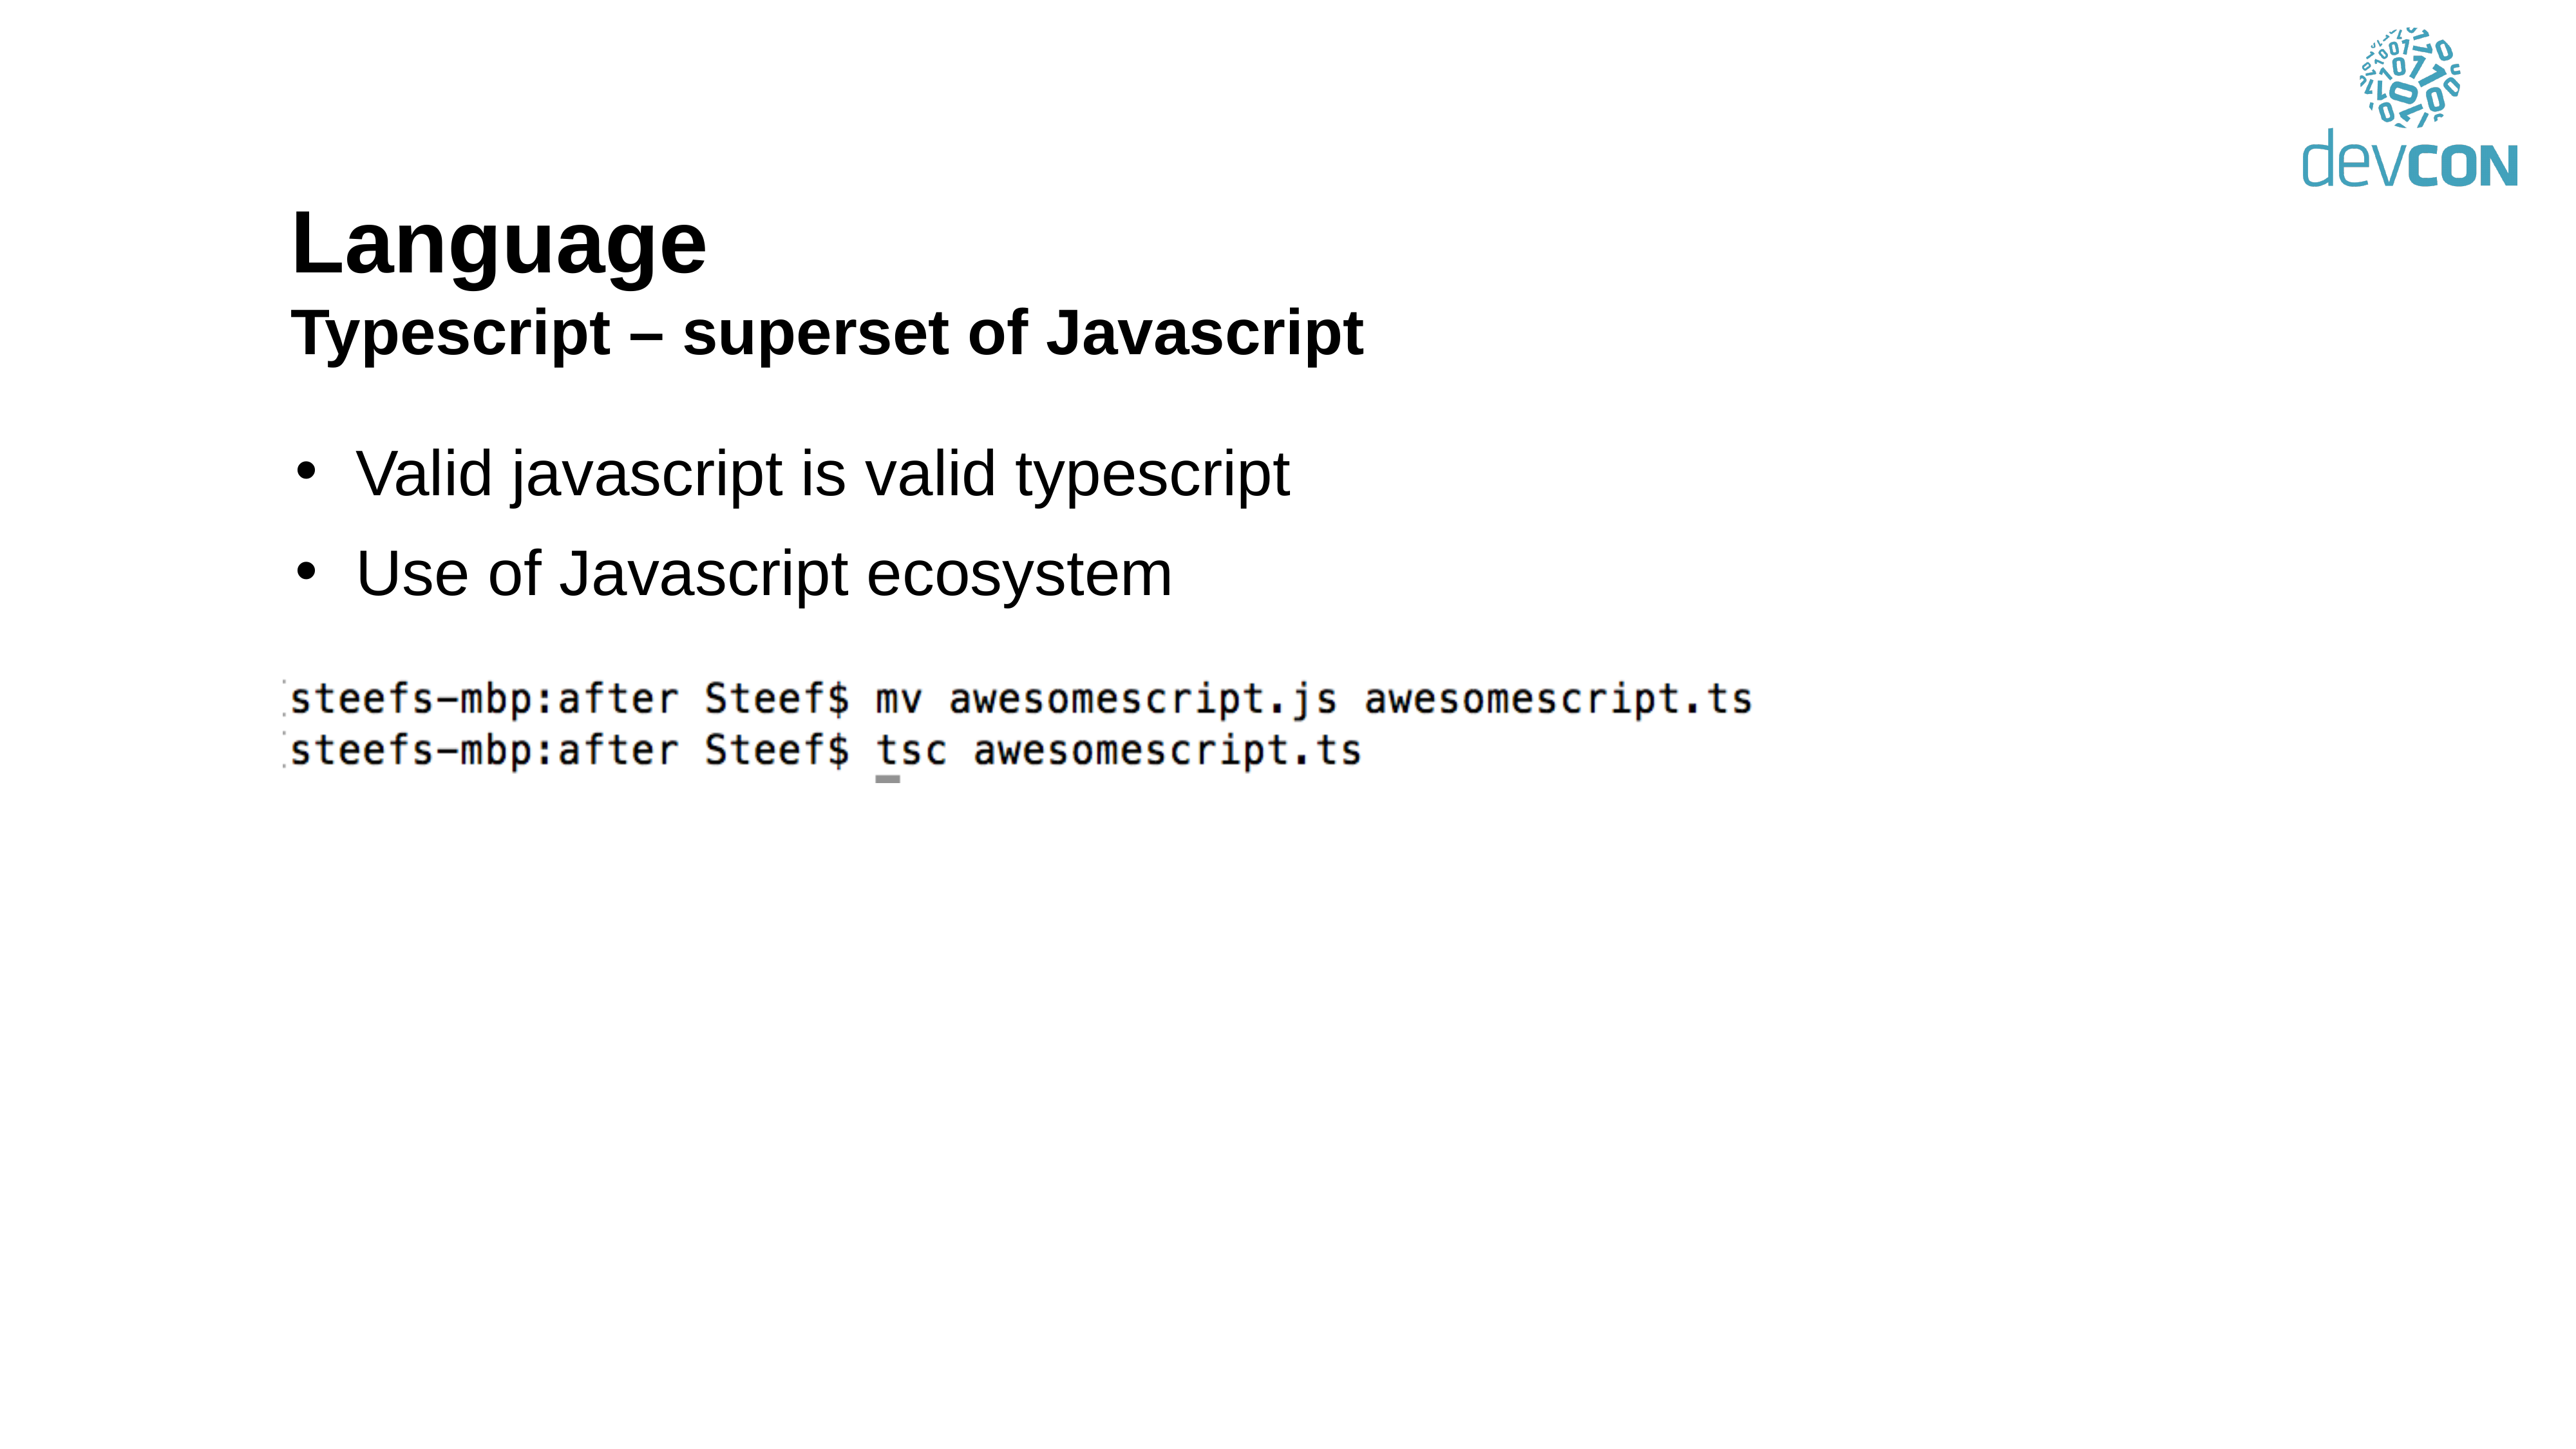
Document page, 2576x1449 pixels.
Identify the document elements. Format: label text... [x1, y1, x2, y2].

text_box Valid javascript is valid typescript Use of Javascript ecosystem [287, 400, 2407, 616]
title Language Typescript – superset of Javascript [283, 176, 2066, 394]
picture [283, 673, 1927, 783]
picture [2303, 20, 2517, 187]
